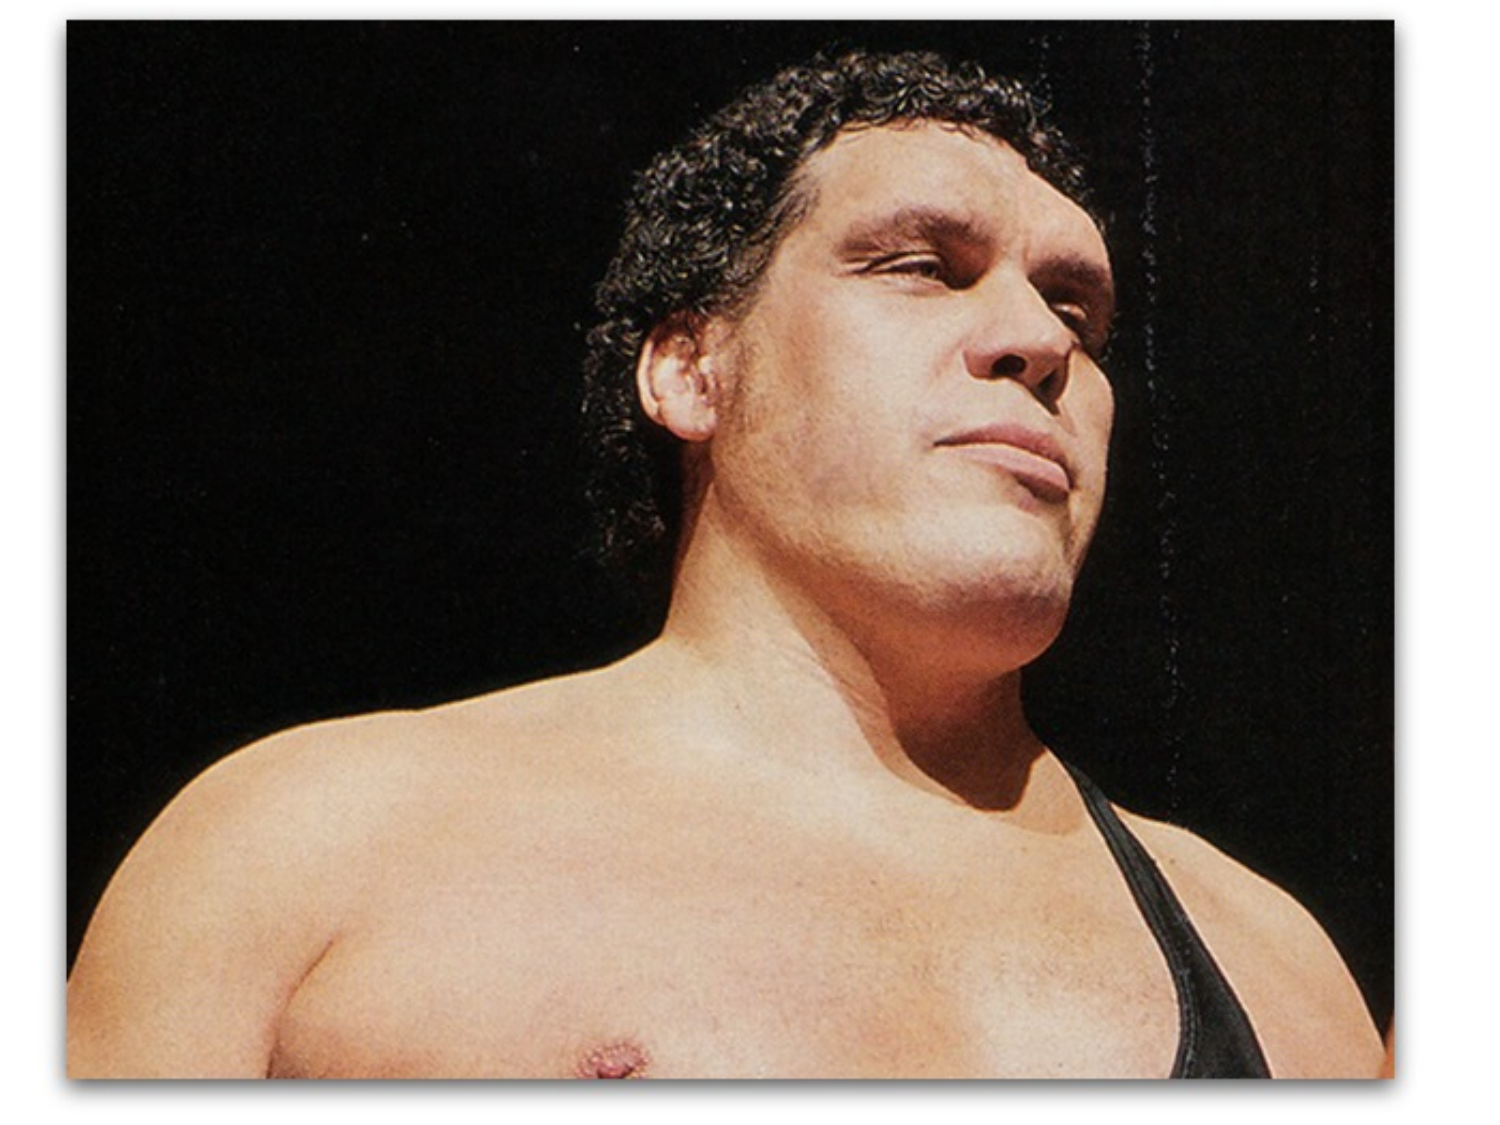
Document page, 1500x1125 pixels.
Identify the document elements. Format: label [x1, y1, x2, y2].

list [37, 0, 1426, 1119]
